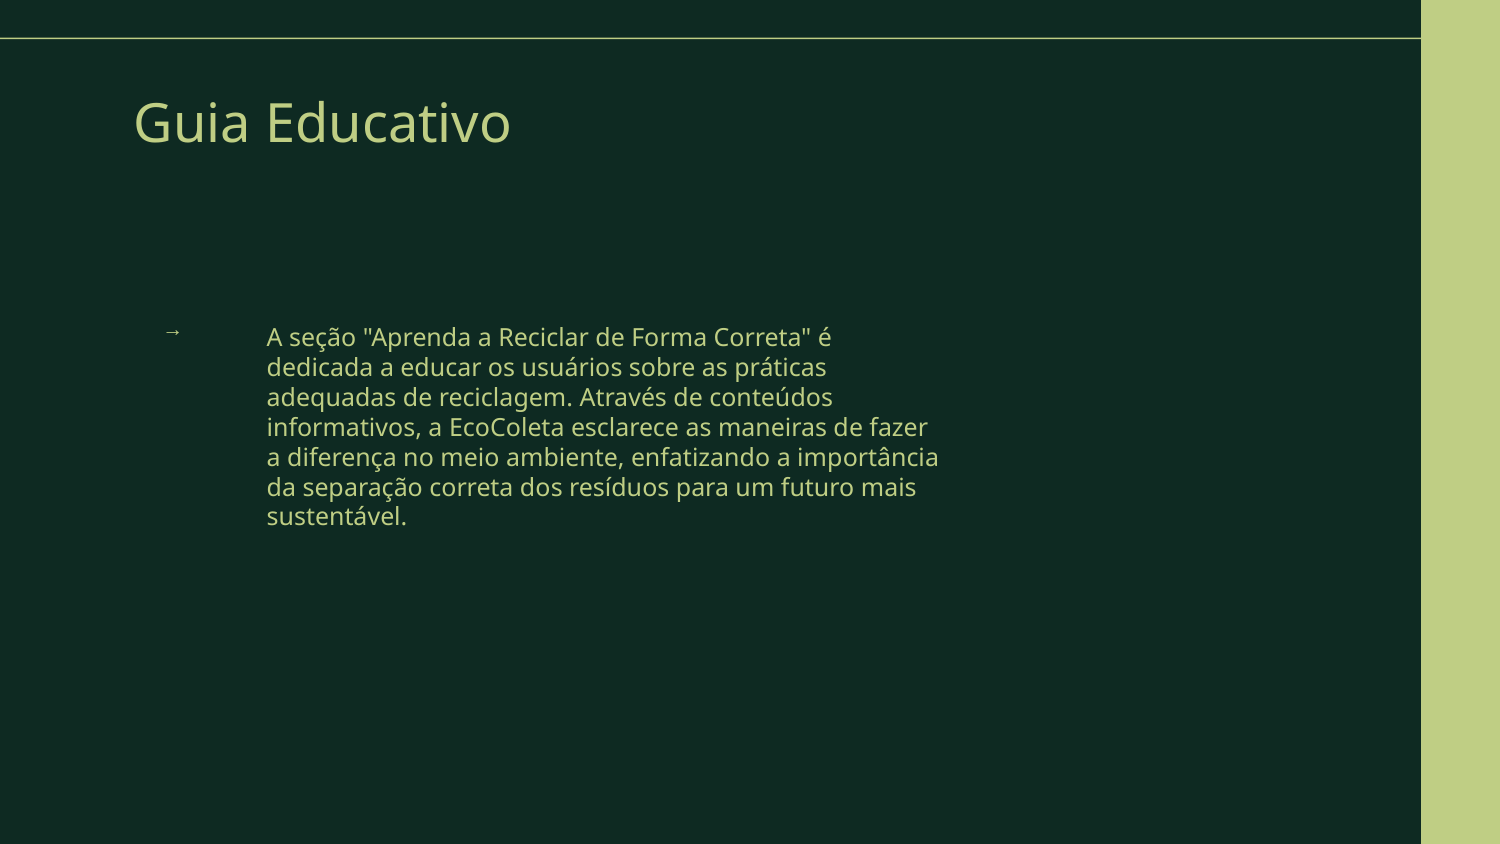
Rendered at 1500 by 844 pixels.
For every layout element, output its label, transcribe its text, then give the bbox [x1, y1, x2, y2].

subtitle A seção "Aprenda a Reciclar de Forma Correta" é dedicada a educar os usuários sobre as práticas adequadas de reciclagem. Através de conteúdos informativos, a EcoColeta esclarece as maneiras de fazer a diferença no meio ambiente, enfatizando a importância da separação correta dos resíduos para um futuro mais sustentável. [251, 306, 957, 583]
text_box → [118, 315, 227, 341]
title Guia Educativo [118, 73, 900, 214]
